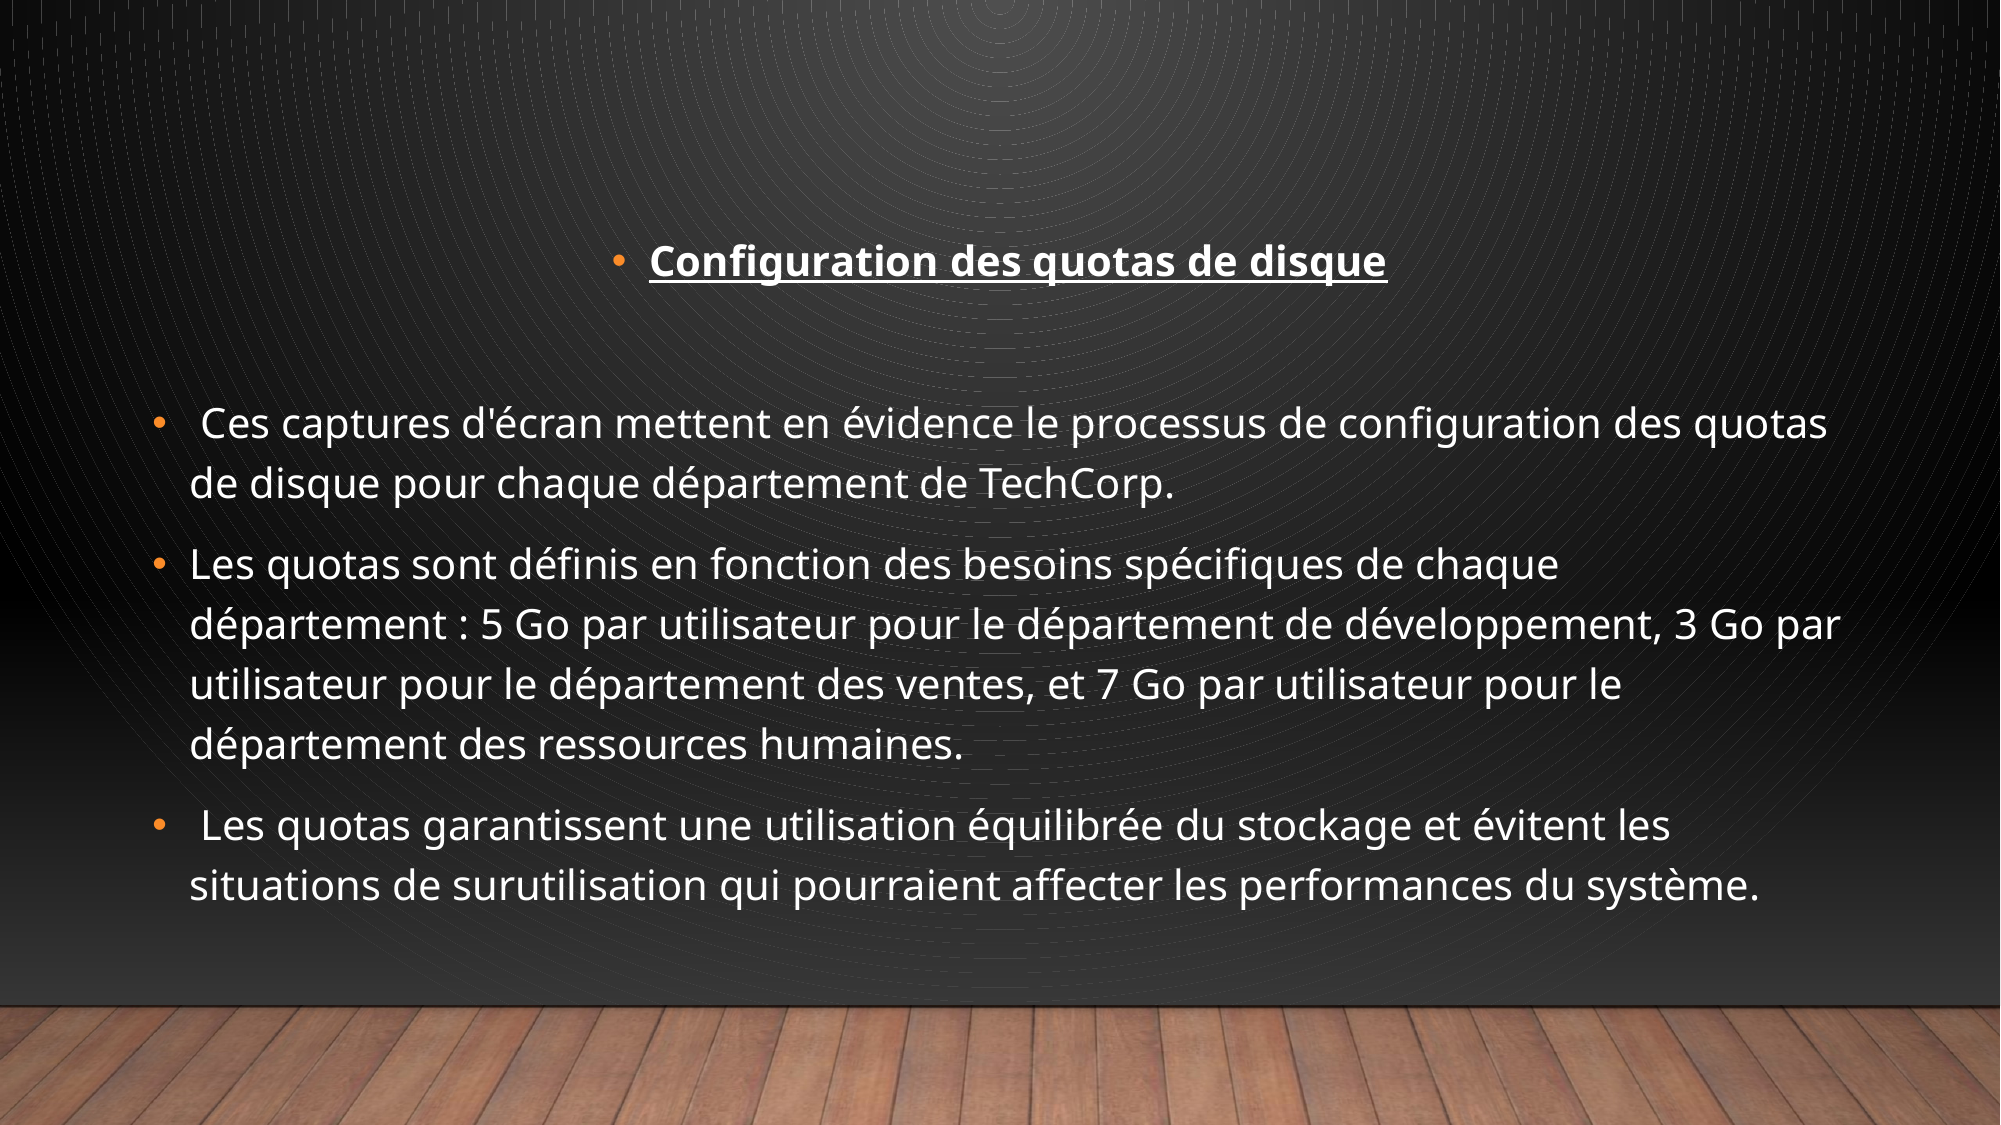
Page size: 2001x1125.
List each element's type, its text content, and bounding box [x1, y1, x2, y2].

picture [0, 1005, 2000, 1125]
list Configuration des quotas de disque Ces captures d'écran mettent en évidence le processus de configuration des quotas de disque pour chaque département de TechCorp. Les quotas sont définis en fonction des besoins spécifiques de chaque département : 5 Go par utilisateur pour le département de développement, 3 Go par utilisateur pour le département des ventes, et 7 Go par utilisateur pour le département des ressources humaines. Les quotas garantissent une utilisation équilibrée du stockage et évitent les situations de surutilisation qui pourraient affecter les performances du système. [137, 146, 1863, 1014]
